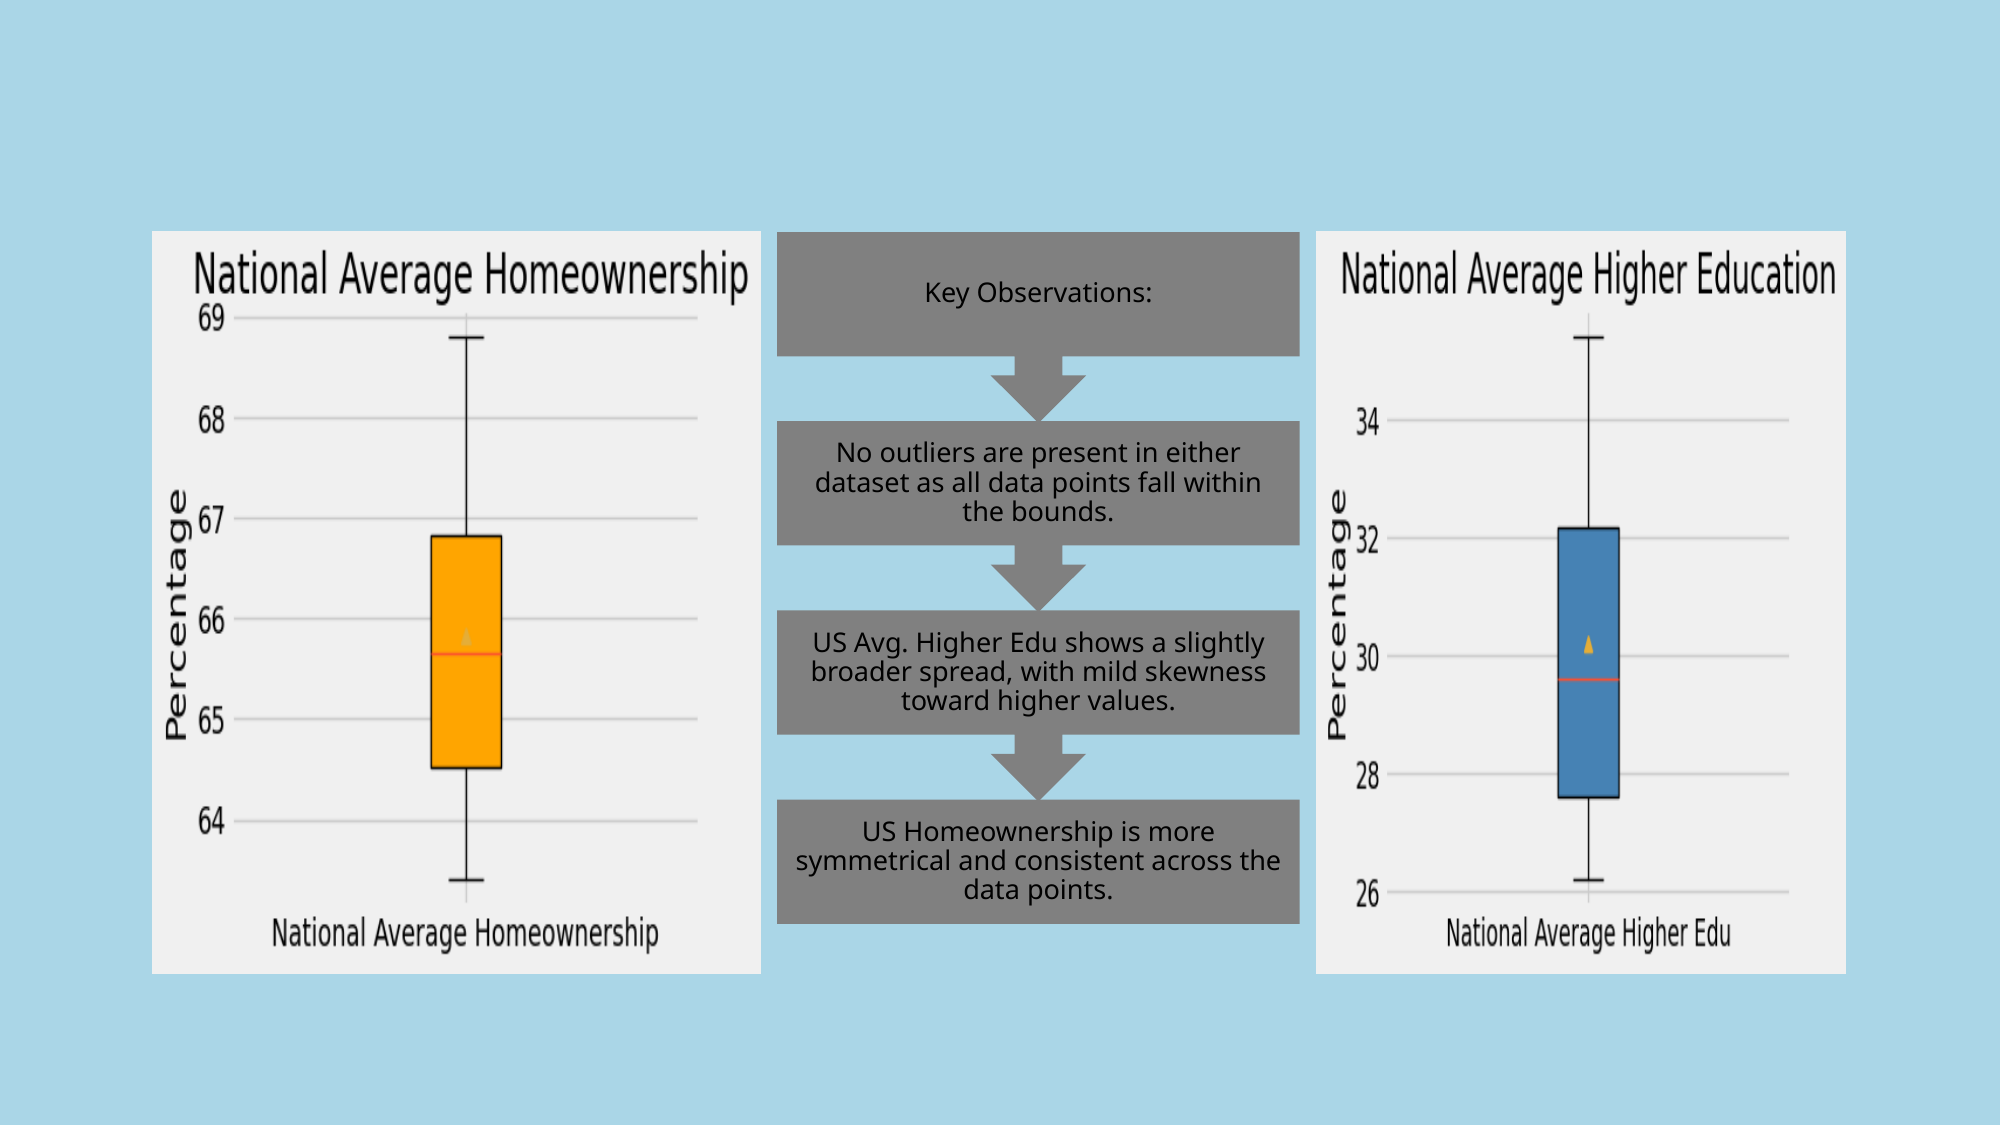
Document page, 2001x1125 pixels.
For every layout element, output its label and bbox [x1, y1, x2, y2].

text_box [776, 231, 1301, 925]
picture [1315, 231, 1846, 975]
picture [152, 231, 761, 975]
